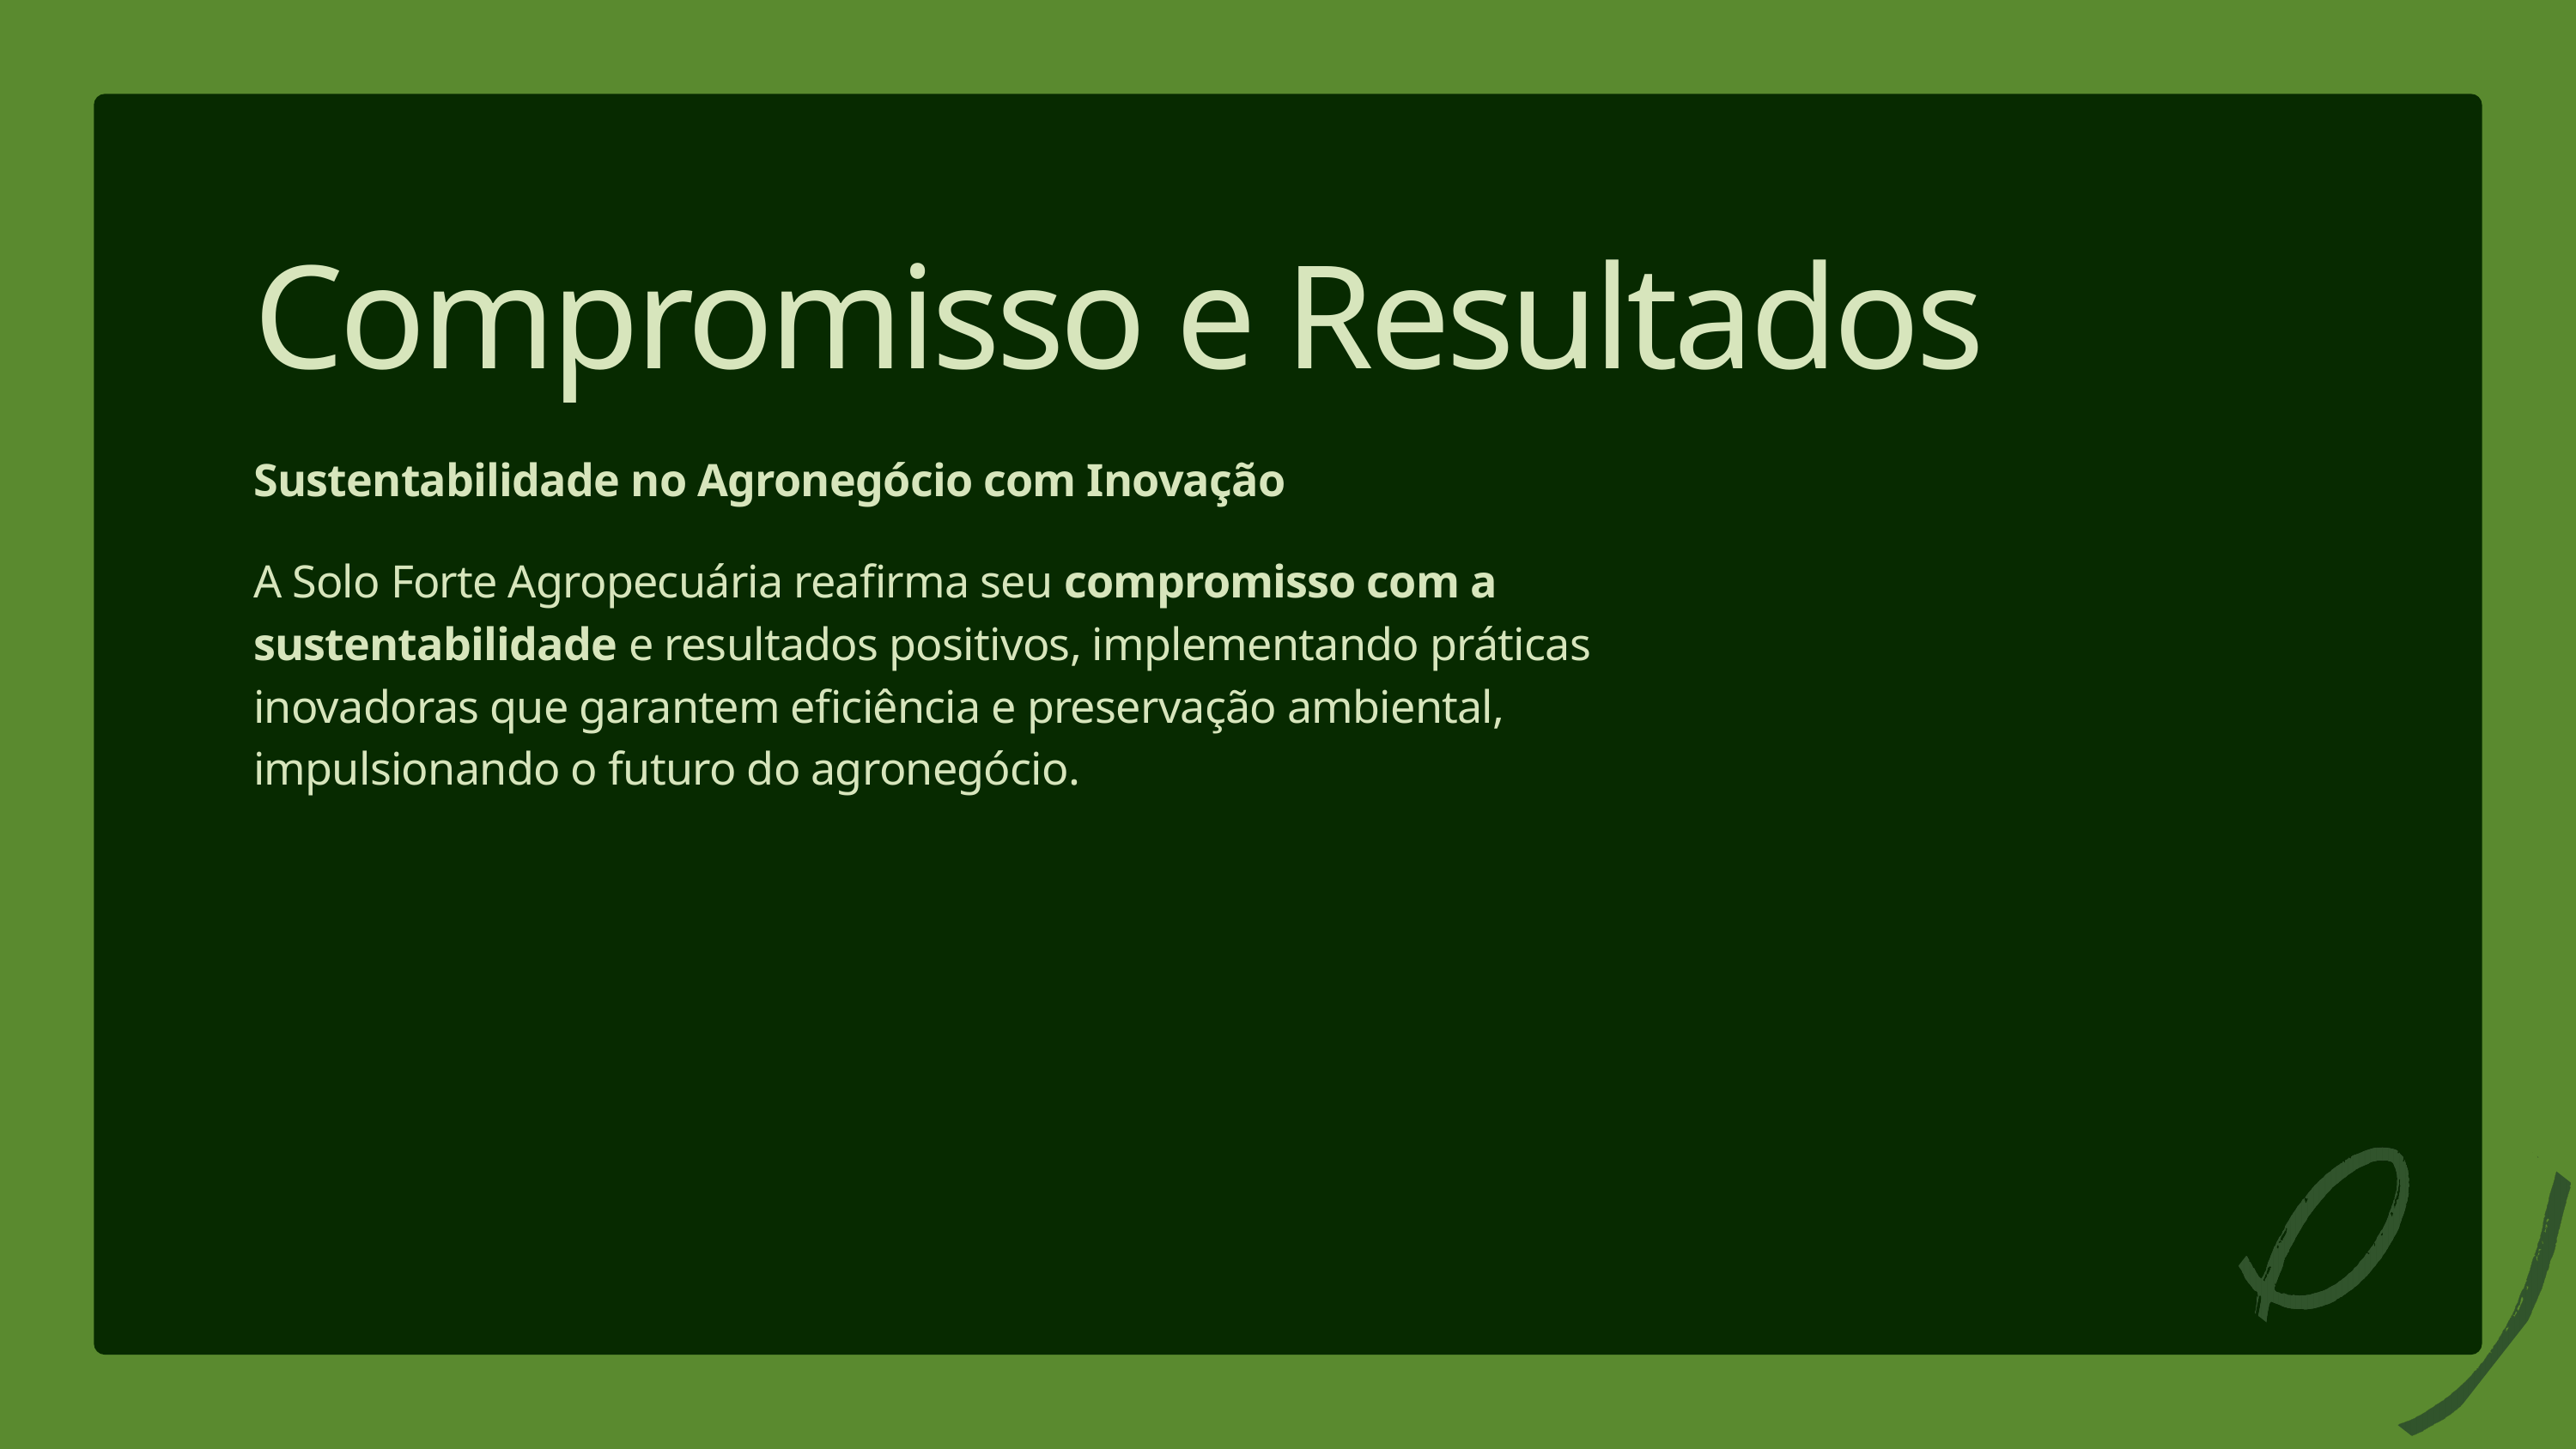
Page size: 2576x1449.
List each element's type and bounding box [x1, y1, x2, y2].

text_box [94, 94, 2482, 1355]
text_box [253, 219, 2077, 797]
text_box [2318, 1115, 2576, 1449]
